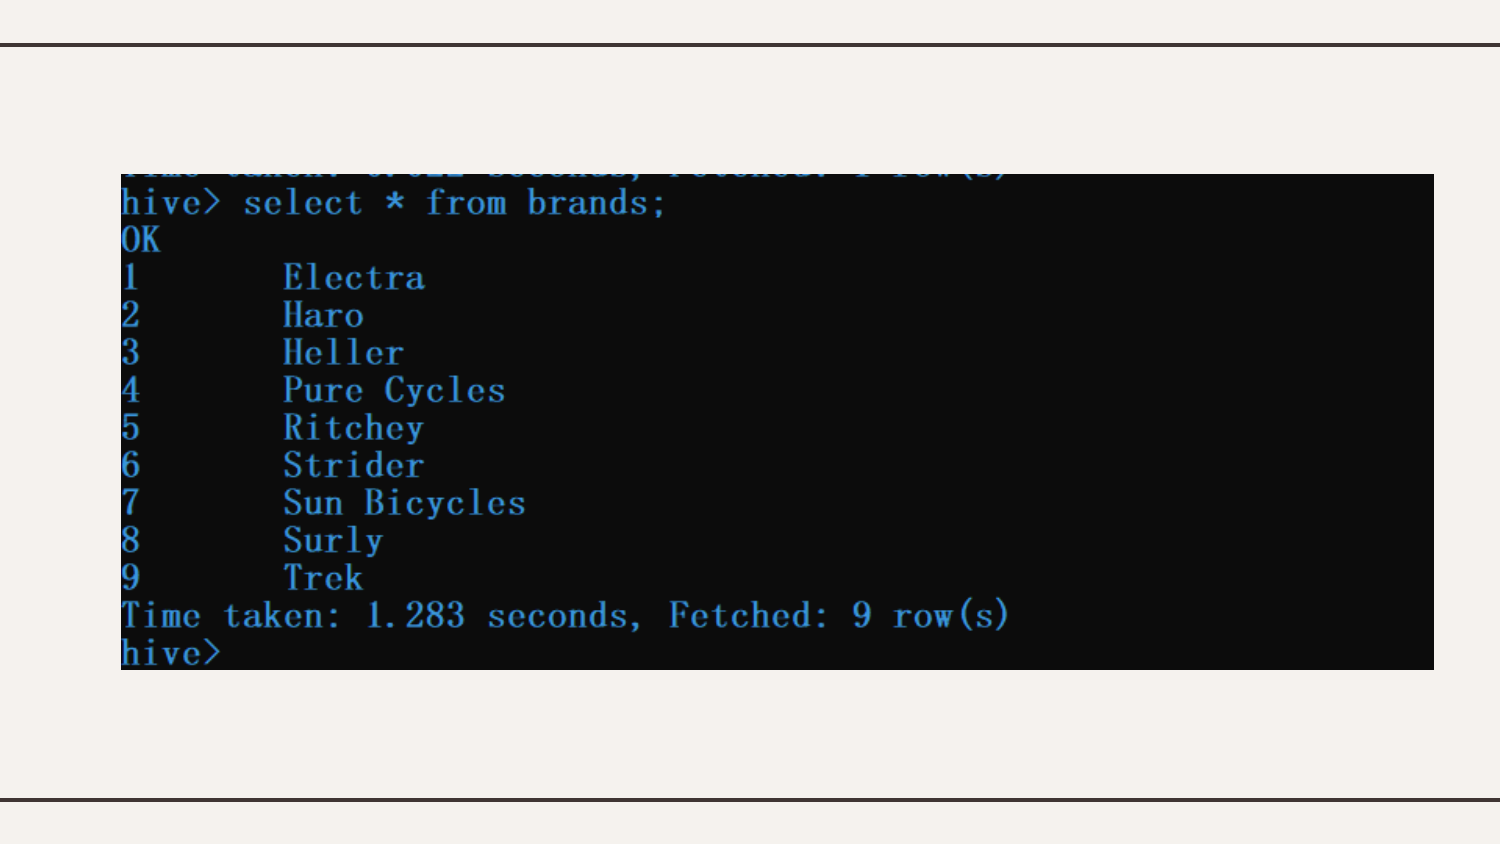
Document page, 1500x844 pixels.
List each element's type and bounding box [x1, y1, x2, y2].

picture [121, 173, 1435, 670]
